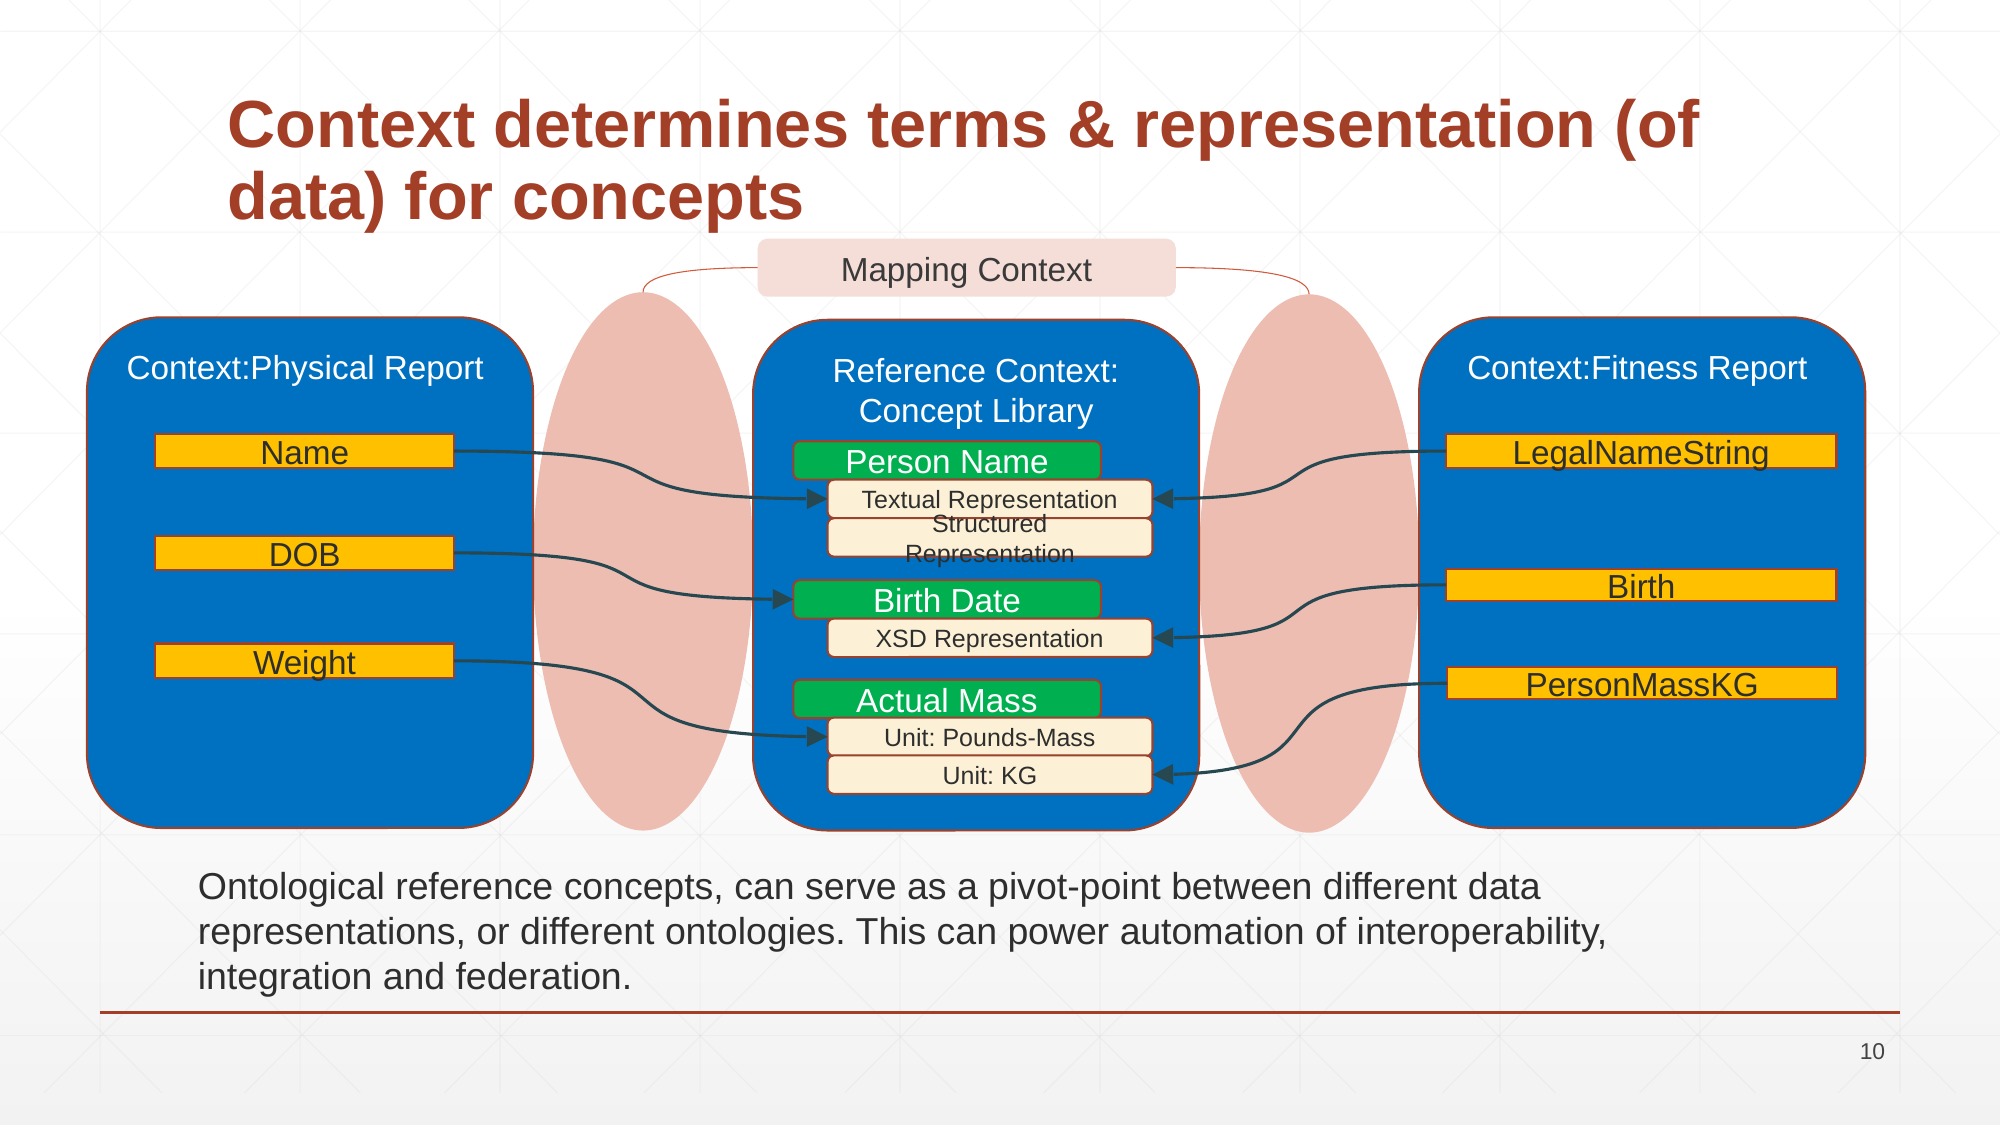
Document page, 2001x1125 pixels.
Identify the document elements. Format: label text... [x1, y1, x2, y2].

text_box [1152, 451, 1446, 499]
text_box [532, 238, 1420, 833]
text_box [1152, 584, 1446, 638]
text_box Ontological reference concepts, can serve as a pivot-point between different data representations, or different ontologies. This can power automation of interoperability, integration and federation. [183, 854, 1788, 1005]
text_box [454, 660, 828, 737]
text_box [1152, 683, 1447, 775]
text_box Birth [1445, 568, 1838, 602]
text_box PersonMassKG [1446, 666, 1838, 700]
text_box Name [154, 433, 455, 469]
text_box Weight [154, 642, 455, 679]
title Context determines terms & representation (of data) for concepts [212, 82, 1788, 271]
slide_number 10 [1749, 1031, 1901, 1069]
text_box DOB [154, 535, 455, 571]
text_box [454, 552, 794, 600]
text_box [454, 451, 828, 499]
text_box LegalNameString [1445, 433, 1838, 469]
text_box Context:Physical Report [85, 316, 532, 830]
text_box Context:Fitness Report [1420, 316, 1867, 830]
